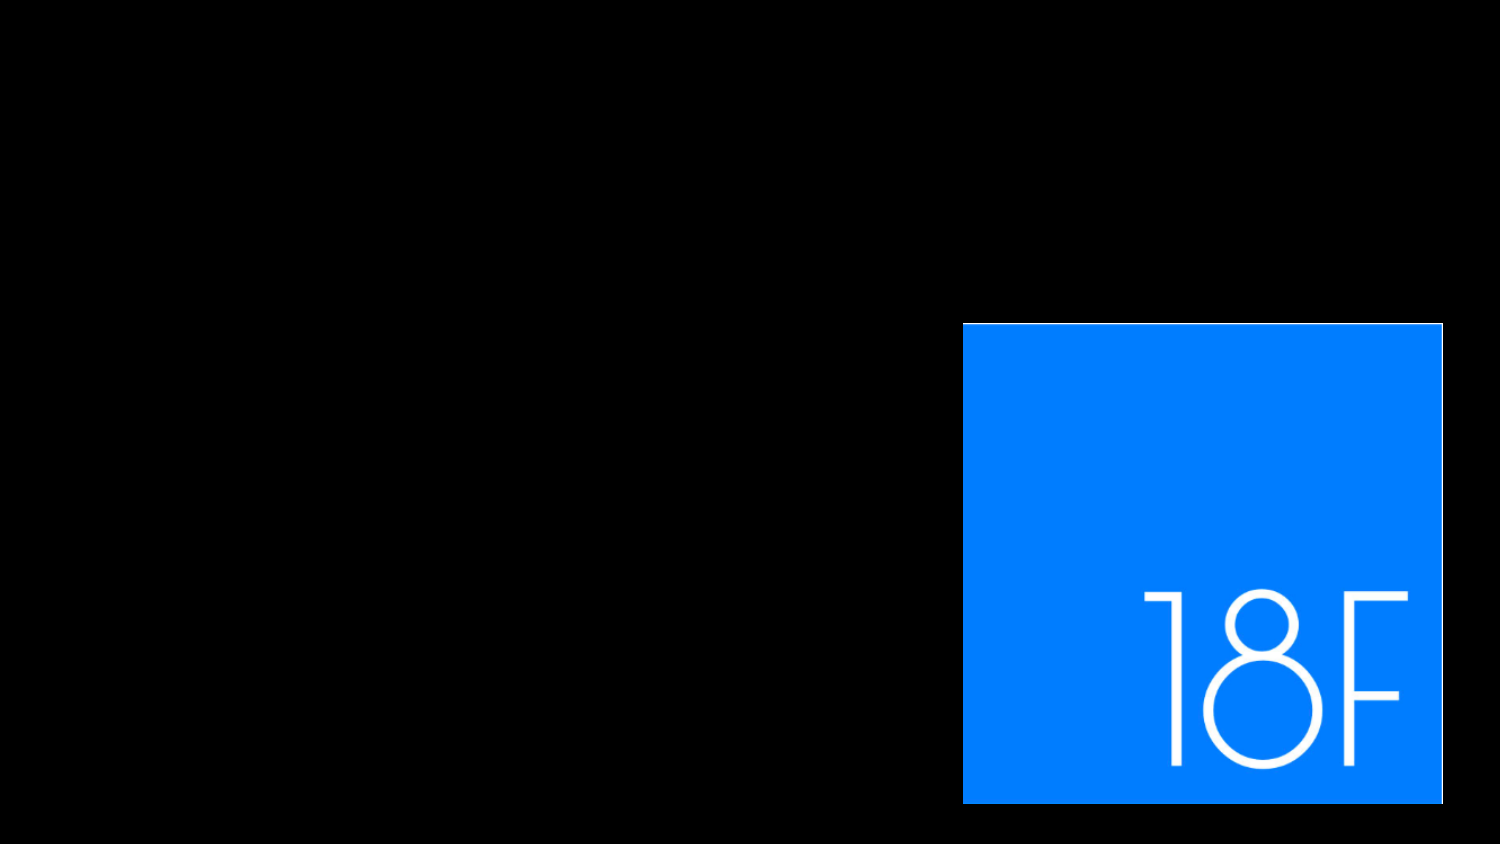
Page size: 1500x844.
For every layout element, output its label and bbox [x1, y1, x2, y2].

picture [963, 323, 1443, 804]
